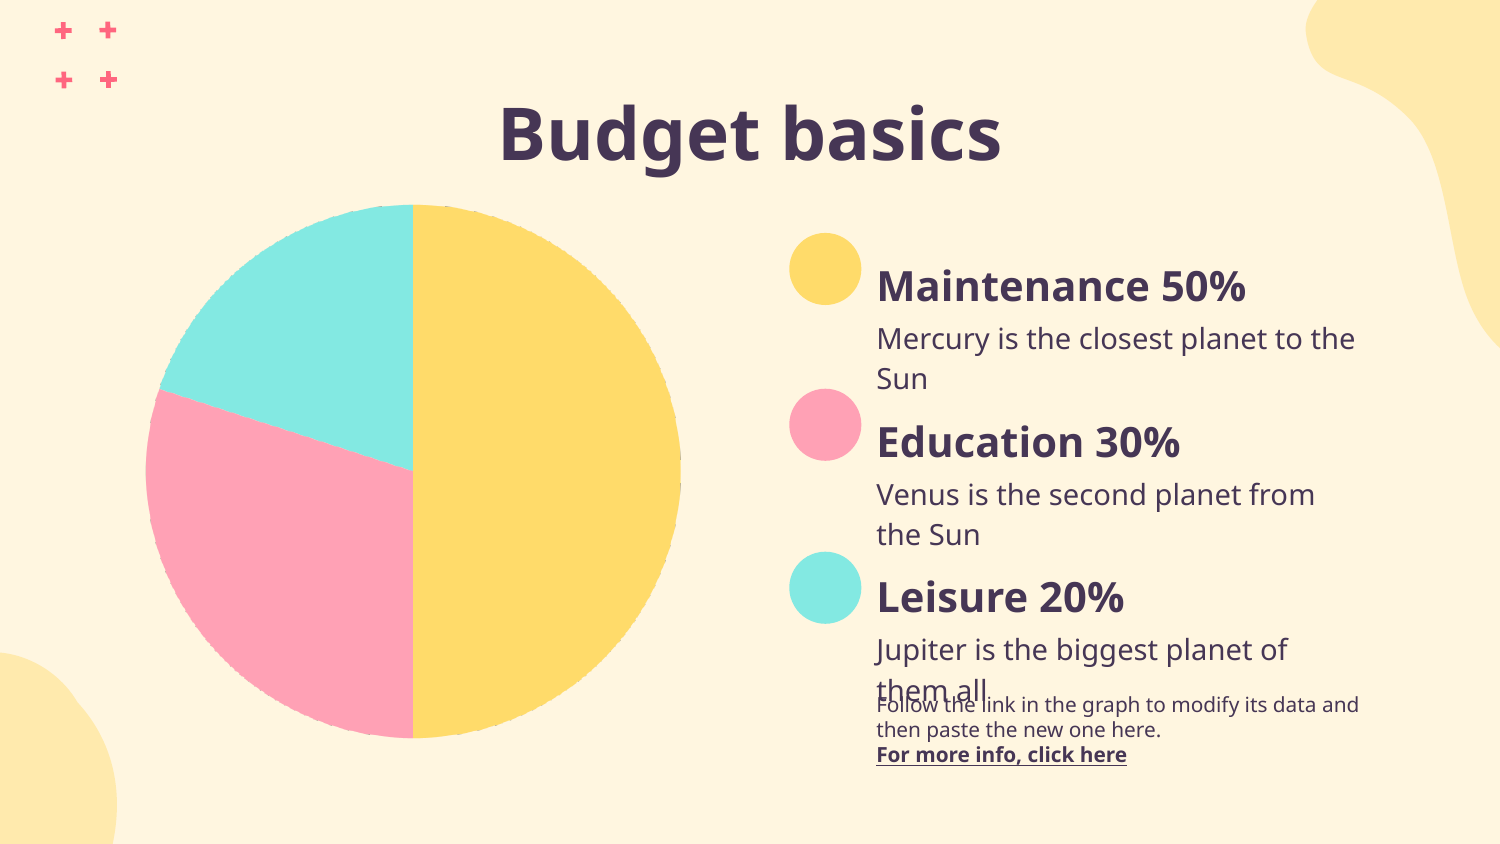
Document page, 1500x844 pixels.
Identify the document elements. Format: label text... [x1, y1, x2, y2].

title Education 30% [861, 393, 1382, 455]
picture [116, 187, 710, 754]
text_box [789, 388, 862, 461]
text_box Follow the link in the graph to modify its data and then paste the new one here. For more info, click here [861, 677, 1382, 750]
text_box [789, 232, 862, 306]
subtitle Jupiter is the biggest planet of them all [861, 611, 1382, 661]
title Leisure 20% [861, 549, 1382, 611]
text_box [789, 551, 862, 624]
subtitle Mercury is the closest planet to the Sun [861, 300, 1382, 350]
title Maintenance 50% [861, 238, 1382, 300]
title Budget basics [118, 72, 1382, 167]
subtitle Venus is the second planet from the Sun [861, 455, 1382, 506]
